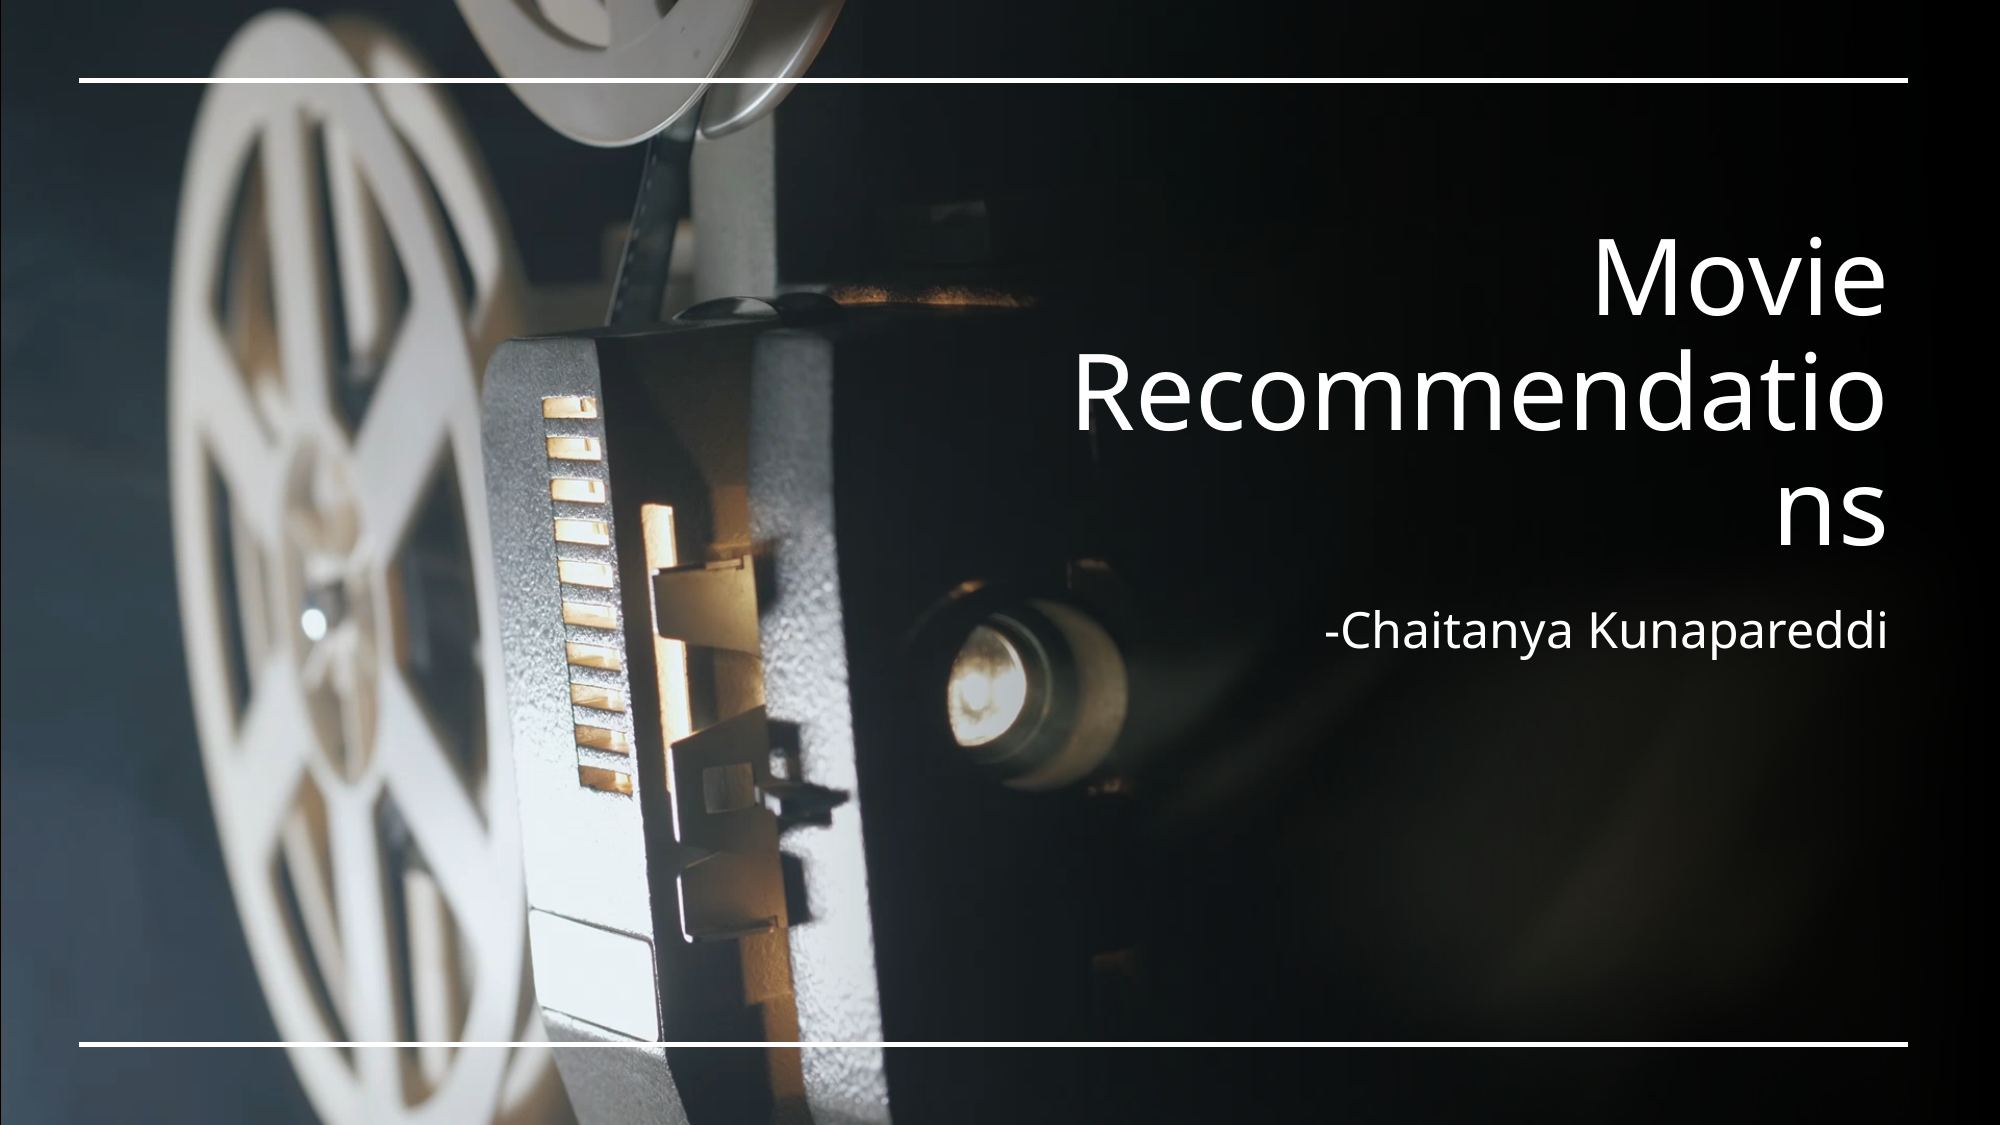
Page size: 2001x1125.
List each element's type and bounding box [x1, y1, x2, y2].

text_box [0, 0, 2000, 1125]
